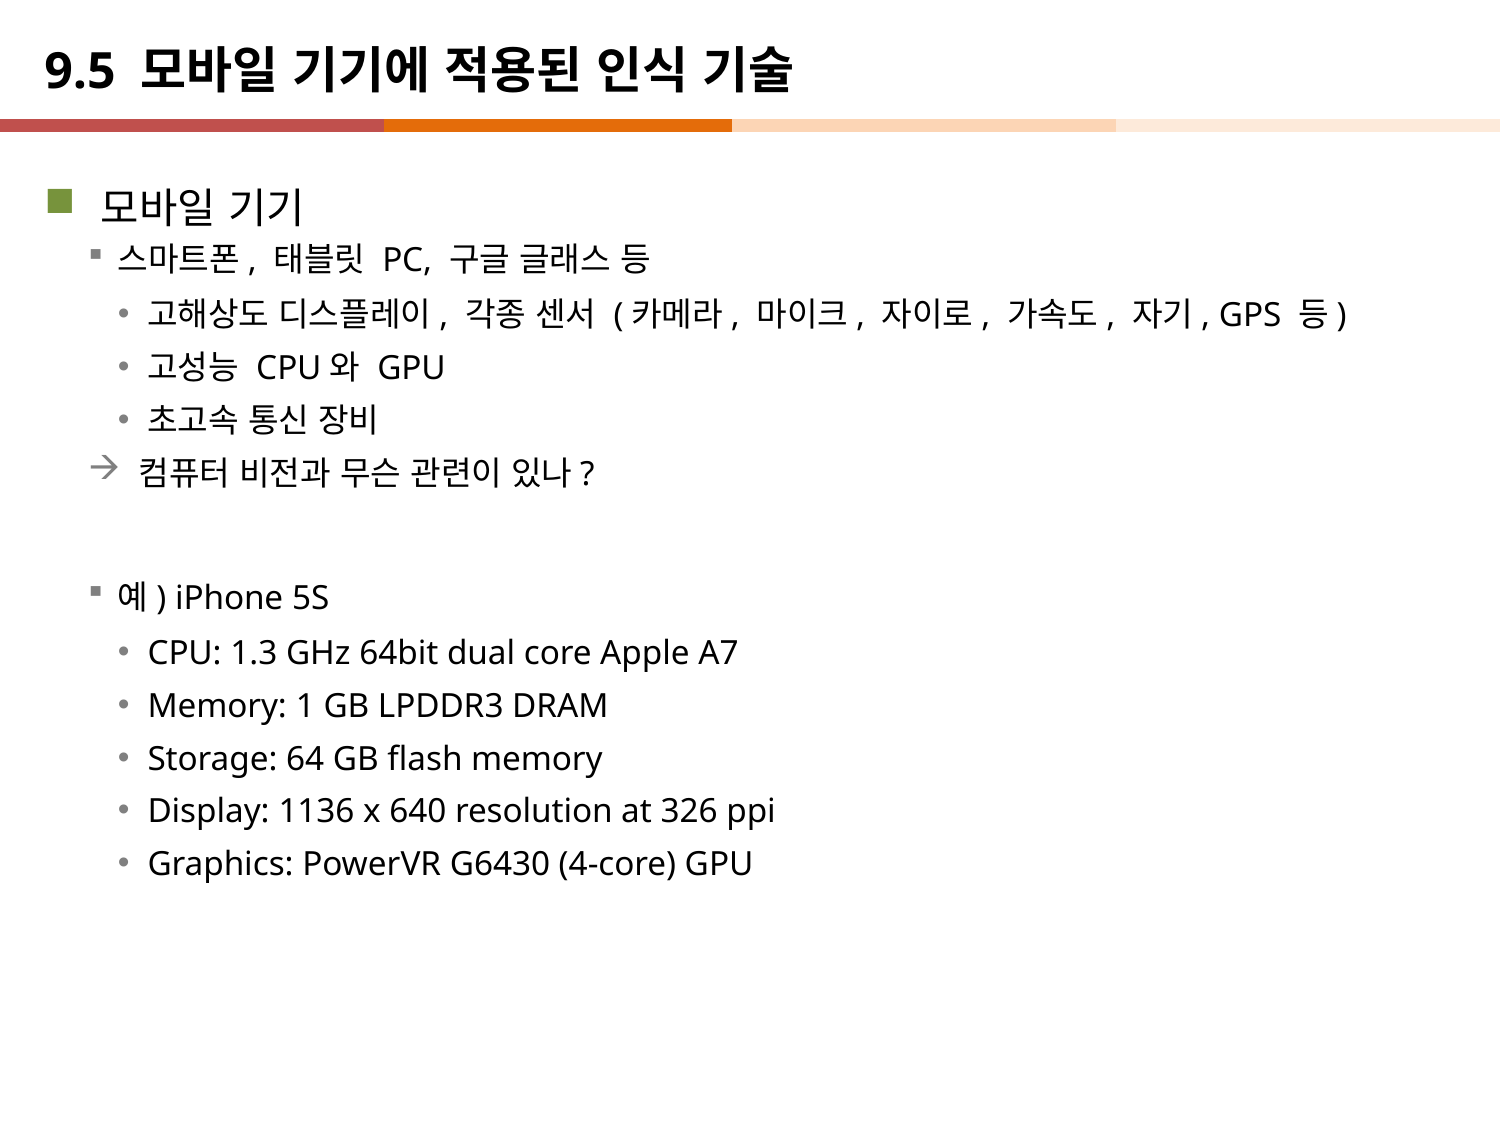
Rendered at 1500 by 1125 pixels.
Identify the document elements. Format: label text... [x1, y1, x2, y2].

title 9.5 모바일 기기에 적용된 인식 기술 [29, 23, 1270, 114]
list 모바일 기기 스마트폰, 태블릿 PC, 구글 글래스 등 고해상도 디스플레이, 각종 센서 (카메라, 마이크, 자이로, 가속도, 자기, GPS 등) 고성능 CPU와 GPU 초고속 통신 장비 컴퓨터 비전과 무슨 관련이 있나? 예) iPhone 5S CPU: 1.3 GHz 64bit dual core Apple A7 Memory: 1 GB LPDDR3 DRAM Storage: 64 GB flash memory Display: 1136 x 640 resolution at 326 ppi Graphics: PowerVR G6430 (4-core) GPU [29, 148, 1471, 1083]
